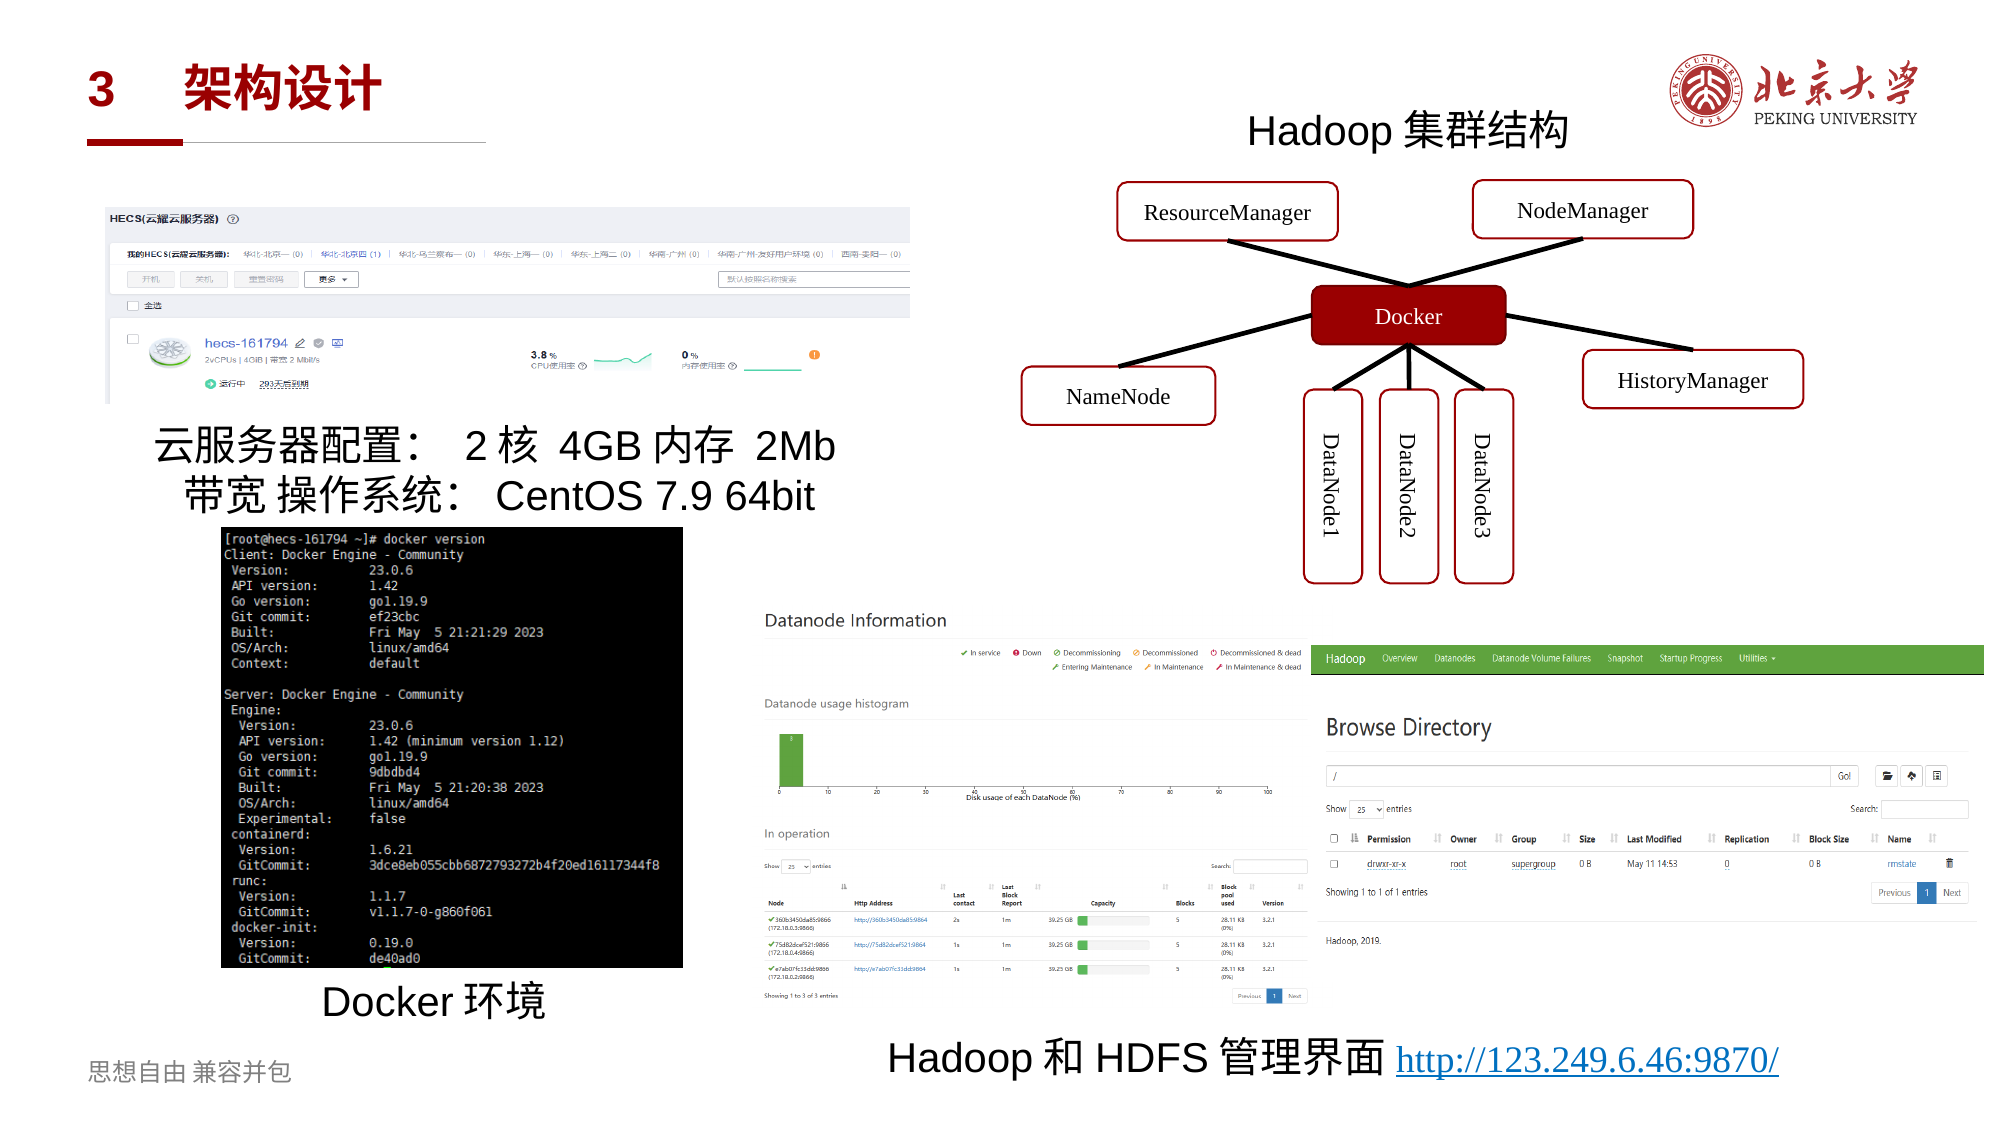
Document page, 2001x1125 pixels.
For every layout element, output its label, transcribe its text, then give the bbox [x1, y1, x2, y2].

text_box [983, 141, 1849, 615]
picture [752, 605, 1984, 1008]
text_box 云服务器配置： 2核 4GB内存 2Mb带宽 操作系统：CentOS 7.9 64bit [118, 411, 881, 527]
picture [221, 527, 683, 968]
picture [105, 207, 910, 404]
title 3 架构设计 [72, 39, 1559, 142]
text_box Hadoop集群结构 [1027, 96, 1790, 141]
text_box Docker环境 [53, 967, 816, 1033]
text_box Hadoop和HDFS管理界面http://123.249.6.46:9870/ [736, 1023, 1930, 1089]
